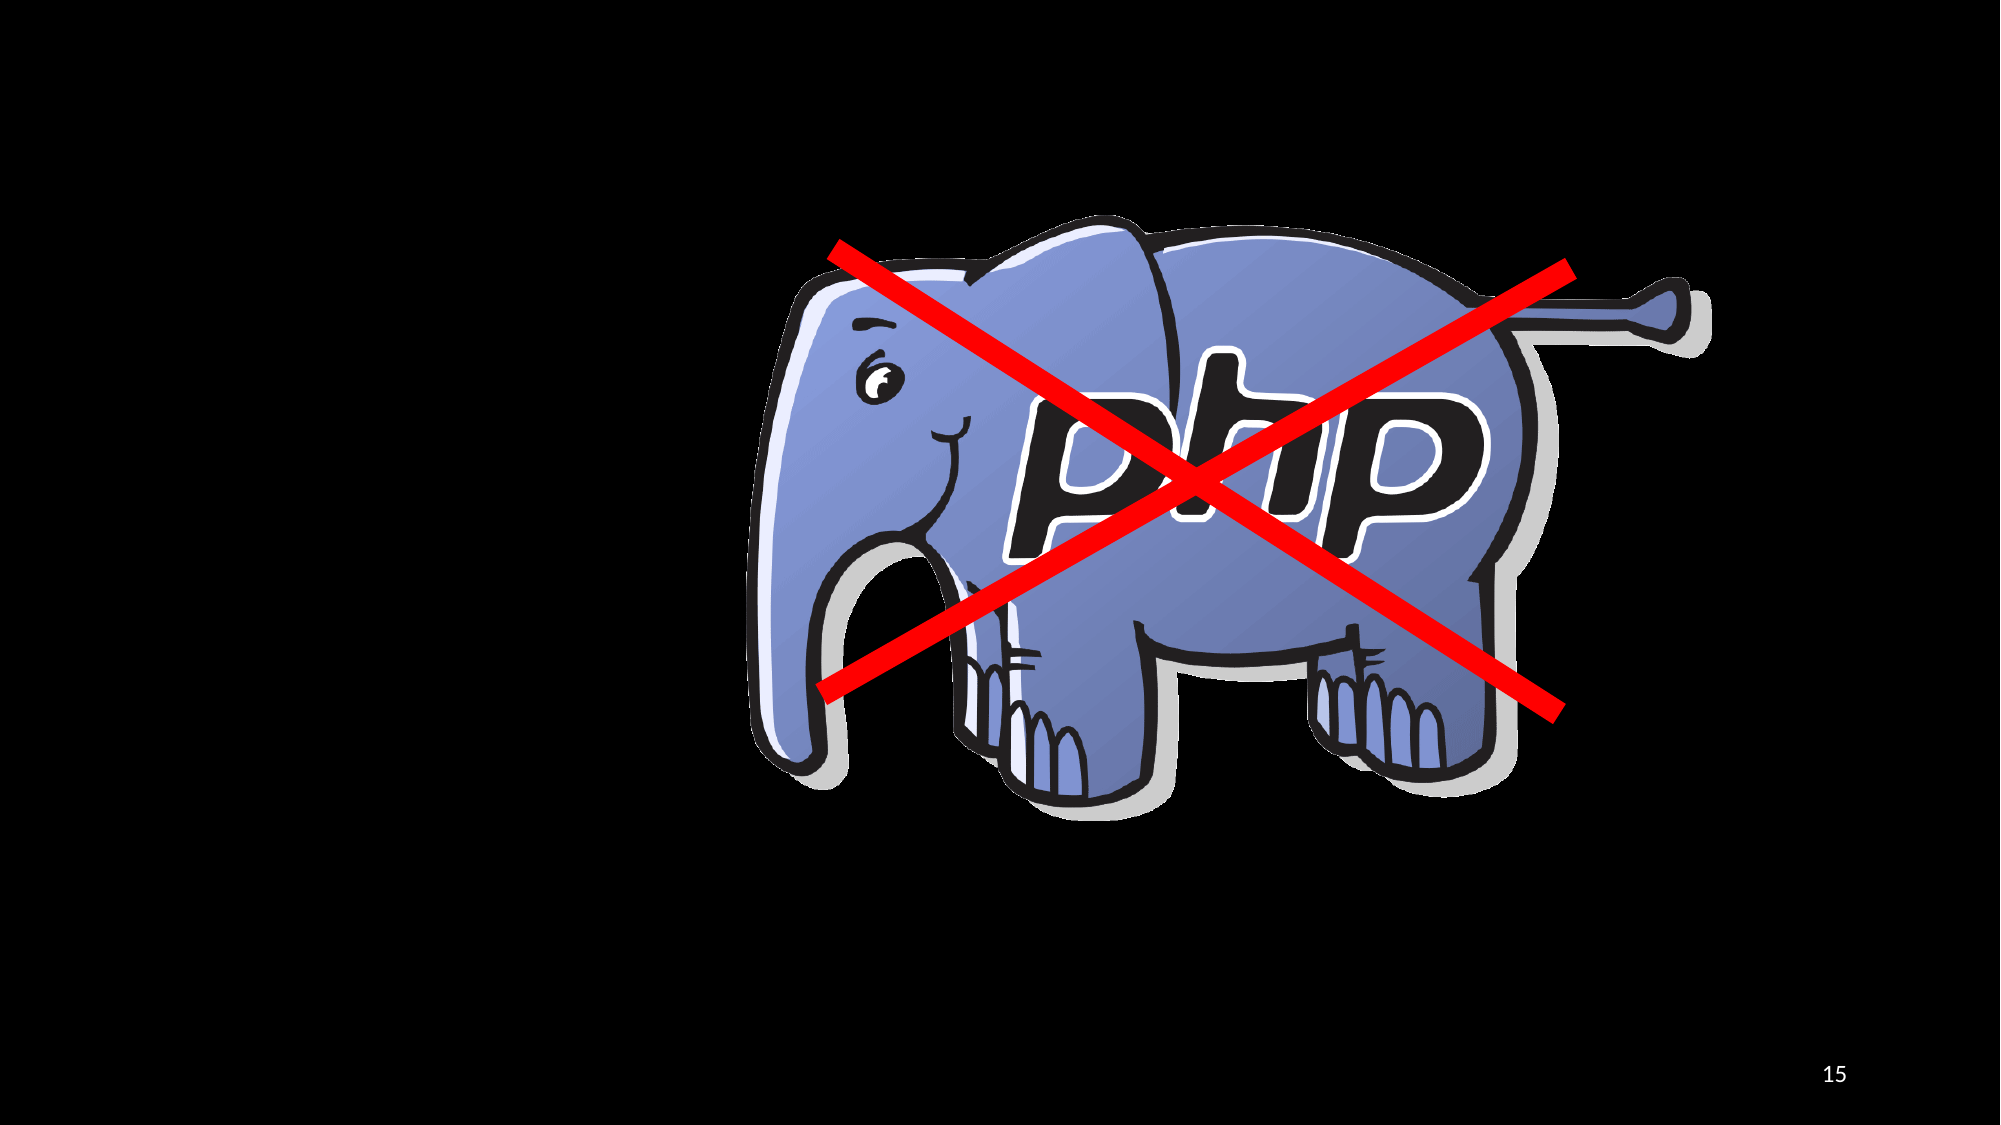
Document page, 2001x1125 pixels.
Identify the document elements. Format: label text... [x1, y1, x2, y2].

picture [746, 215, 1712, 821]
slide_number 15 [1412, 1042, 1863, 1103]
